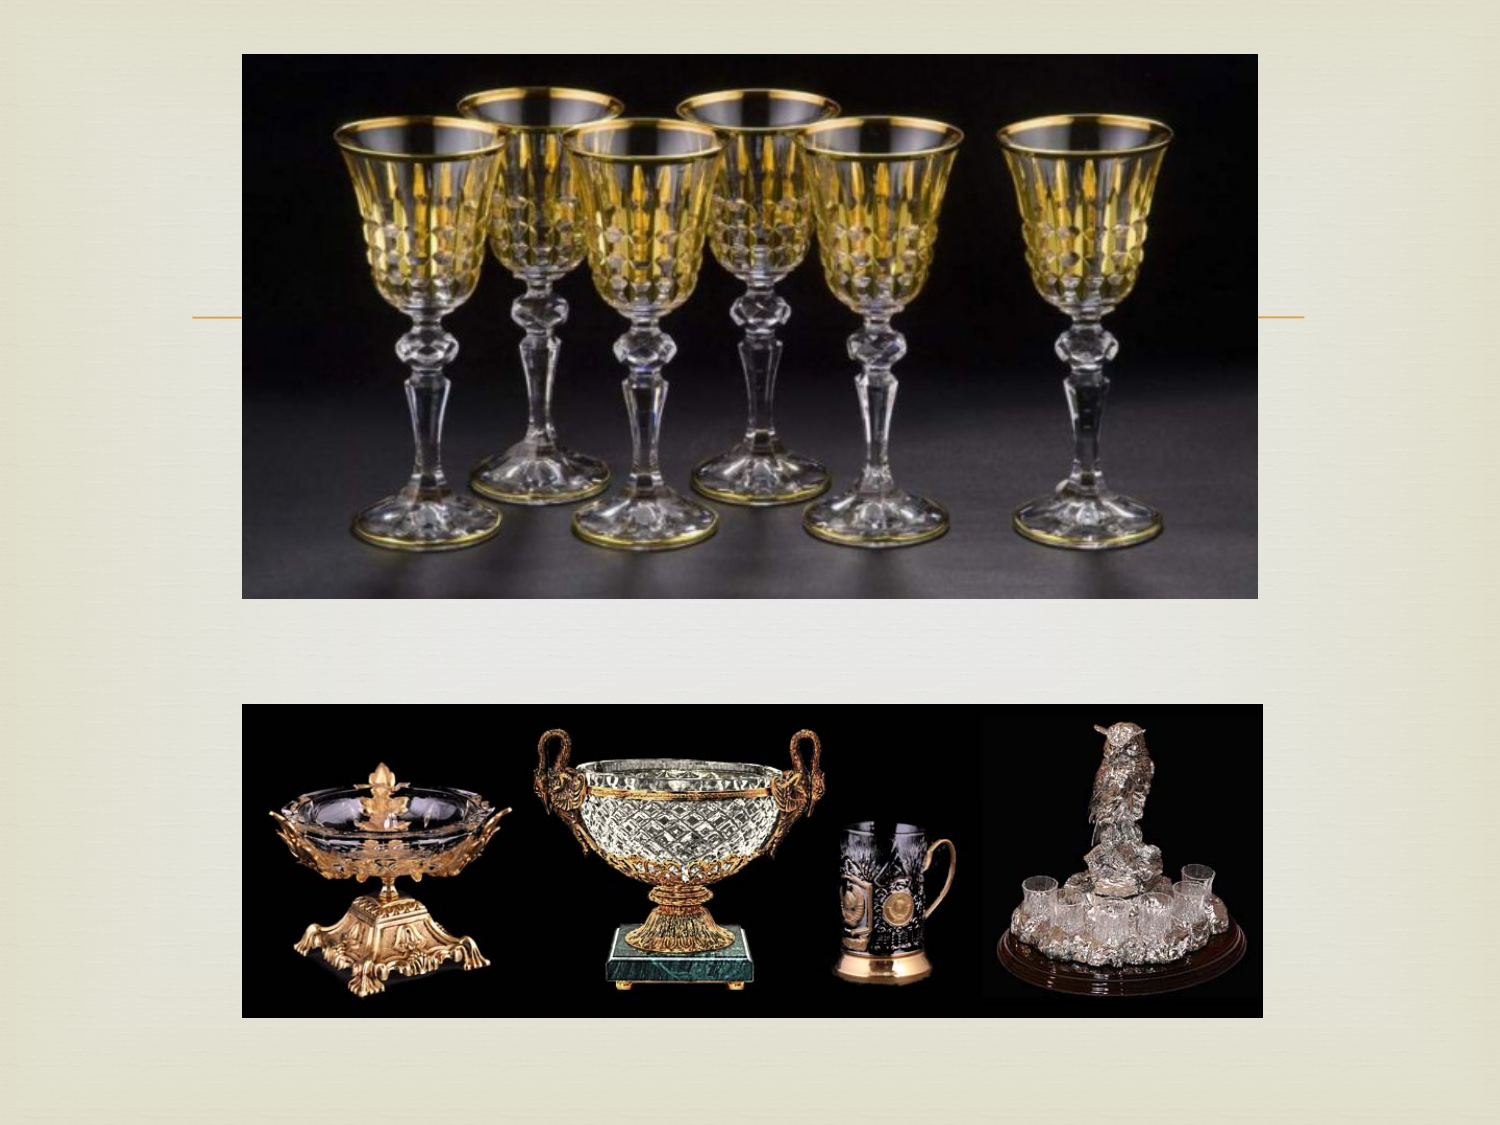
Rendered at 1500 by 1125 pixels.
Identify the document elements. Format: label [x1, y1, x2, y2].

picture [241, 704, 1264, 1018]
picture [241, 53, 1259, 599]
